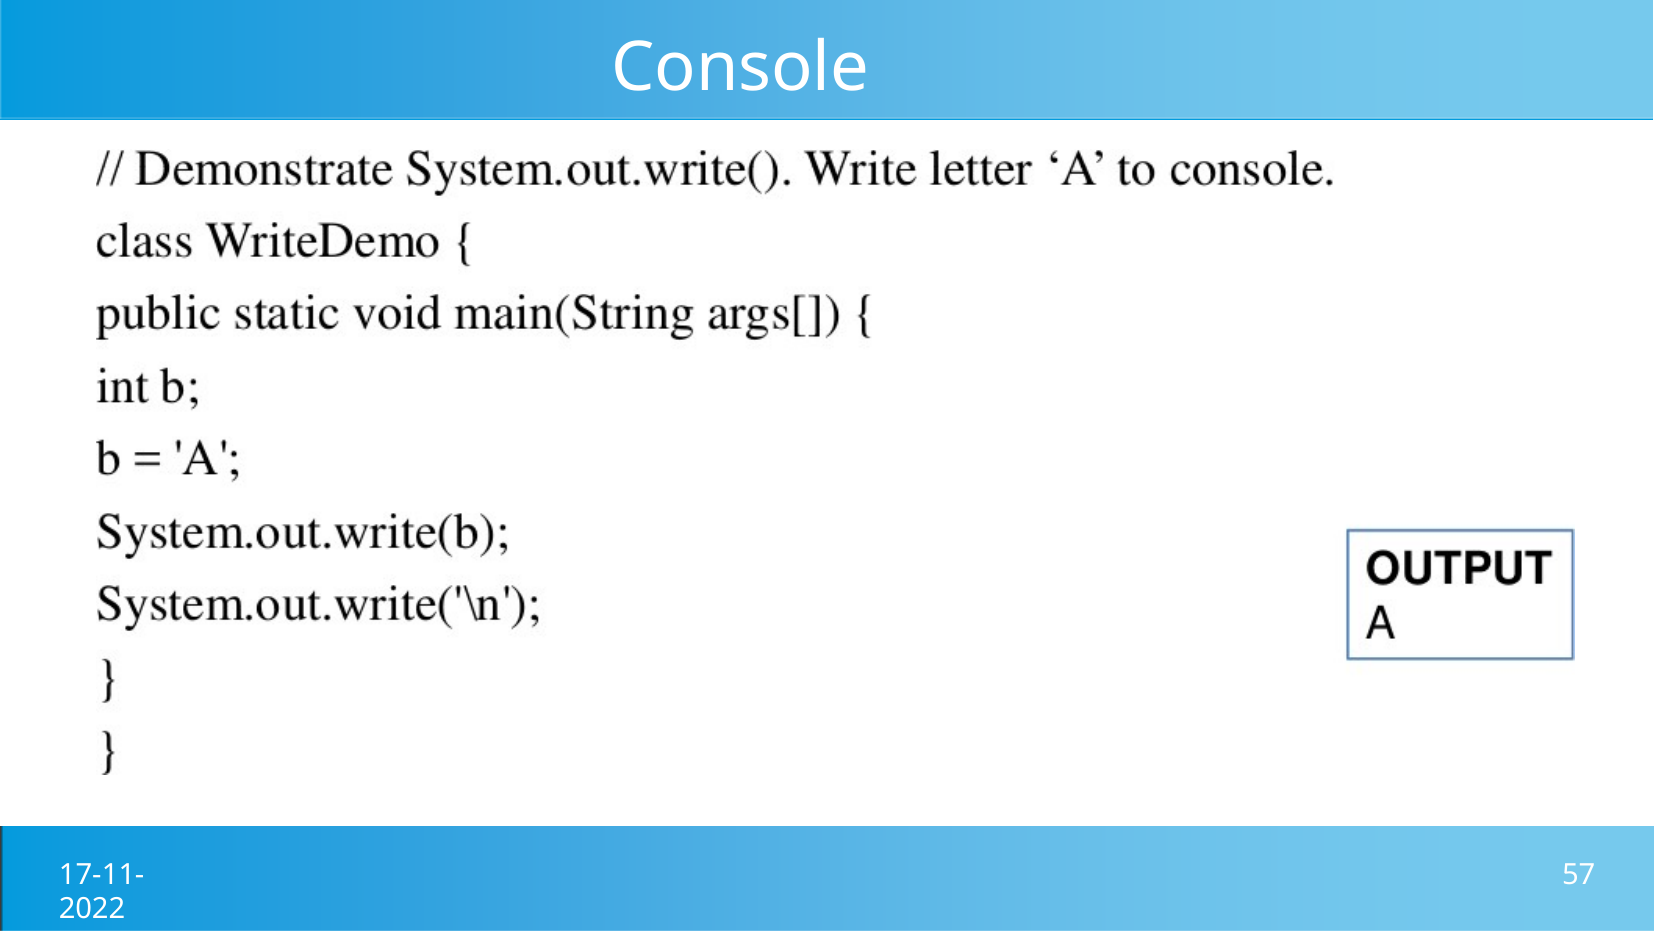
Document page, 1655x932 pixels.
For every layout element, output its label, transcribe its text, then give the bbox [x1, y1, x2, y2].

picture [96, 149, 1575, 775]
slide_number 57 [1555, 856, 1601, 932]
picture [95, 826, 1654, 931]
picture [93, 0, 1653, 118]
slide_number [56, 856, 208, 932]
title Console Write [609, 19, 1044, 147]
